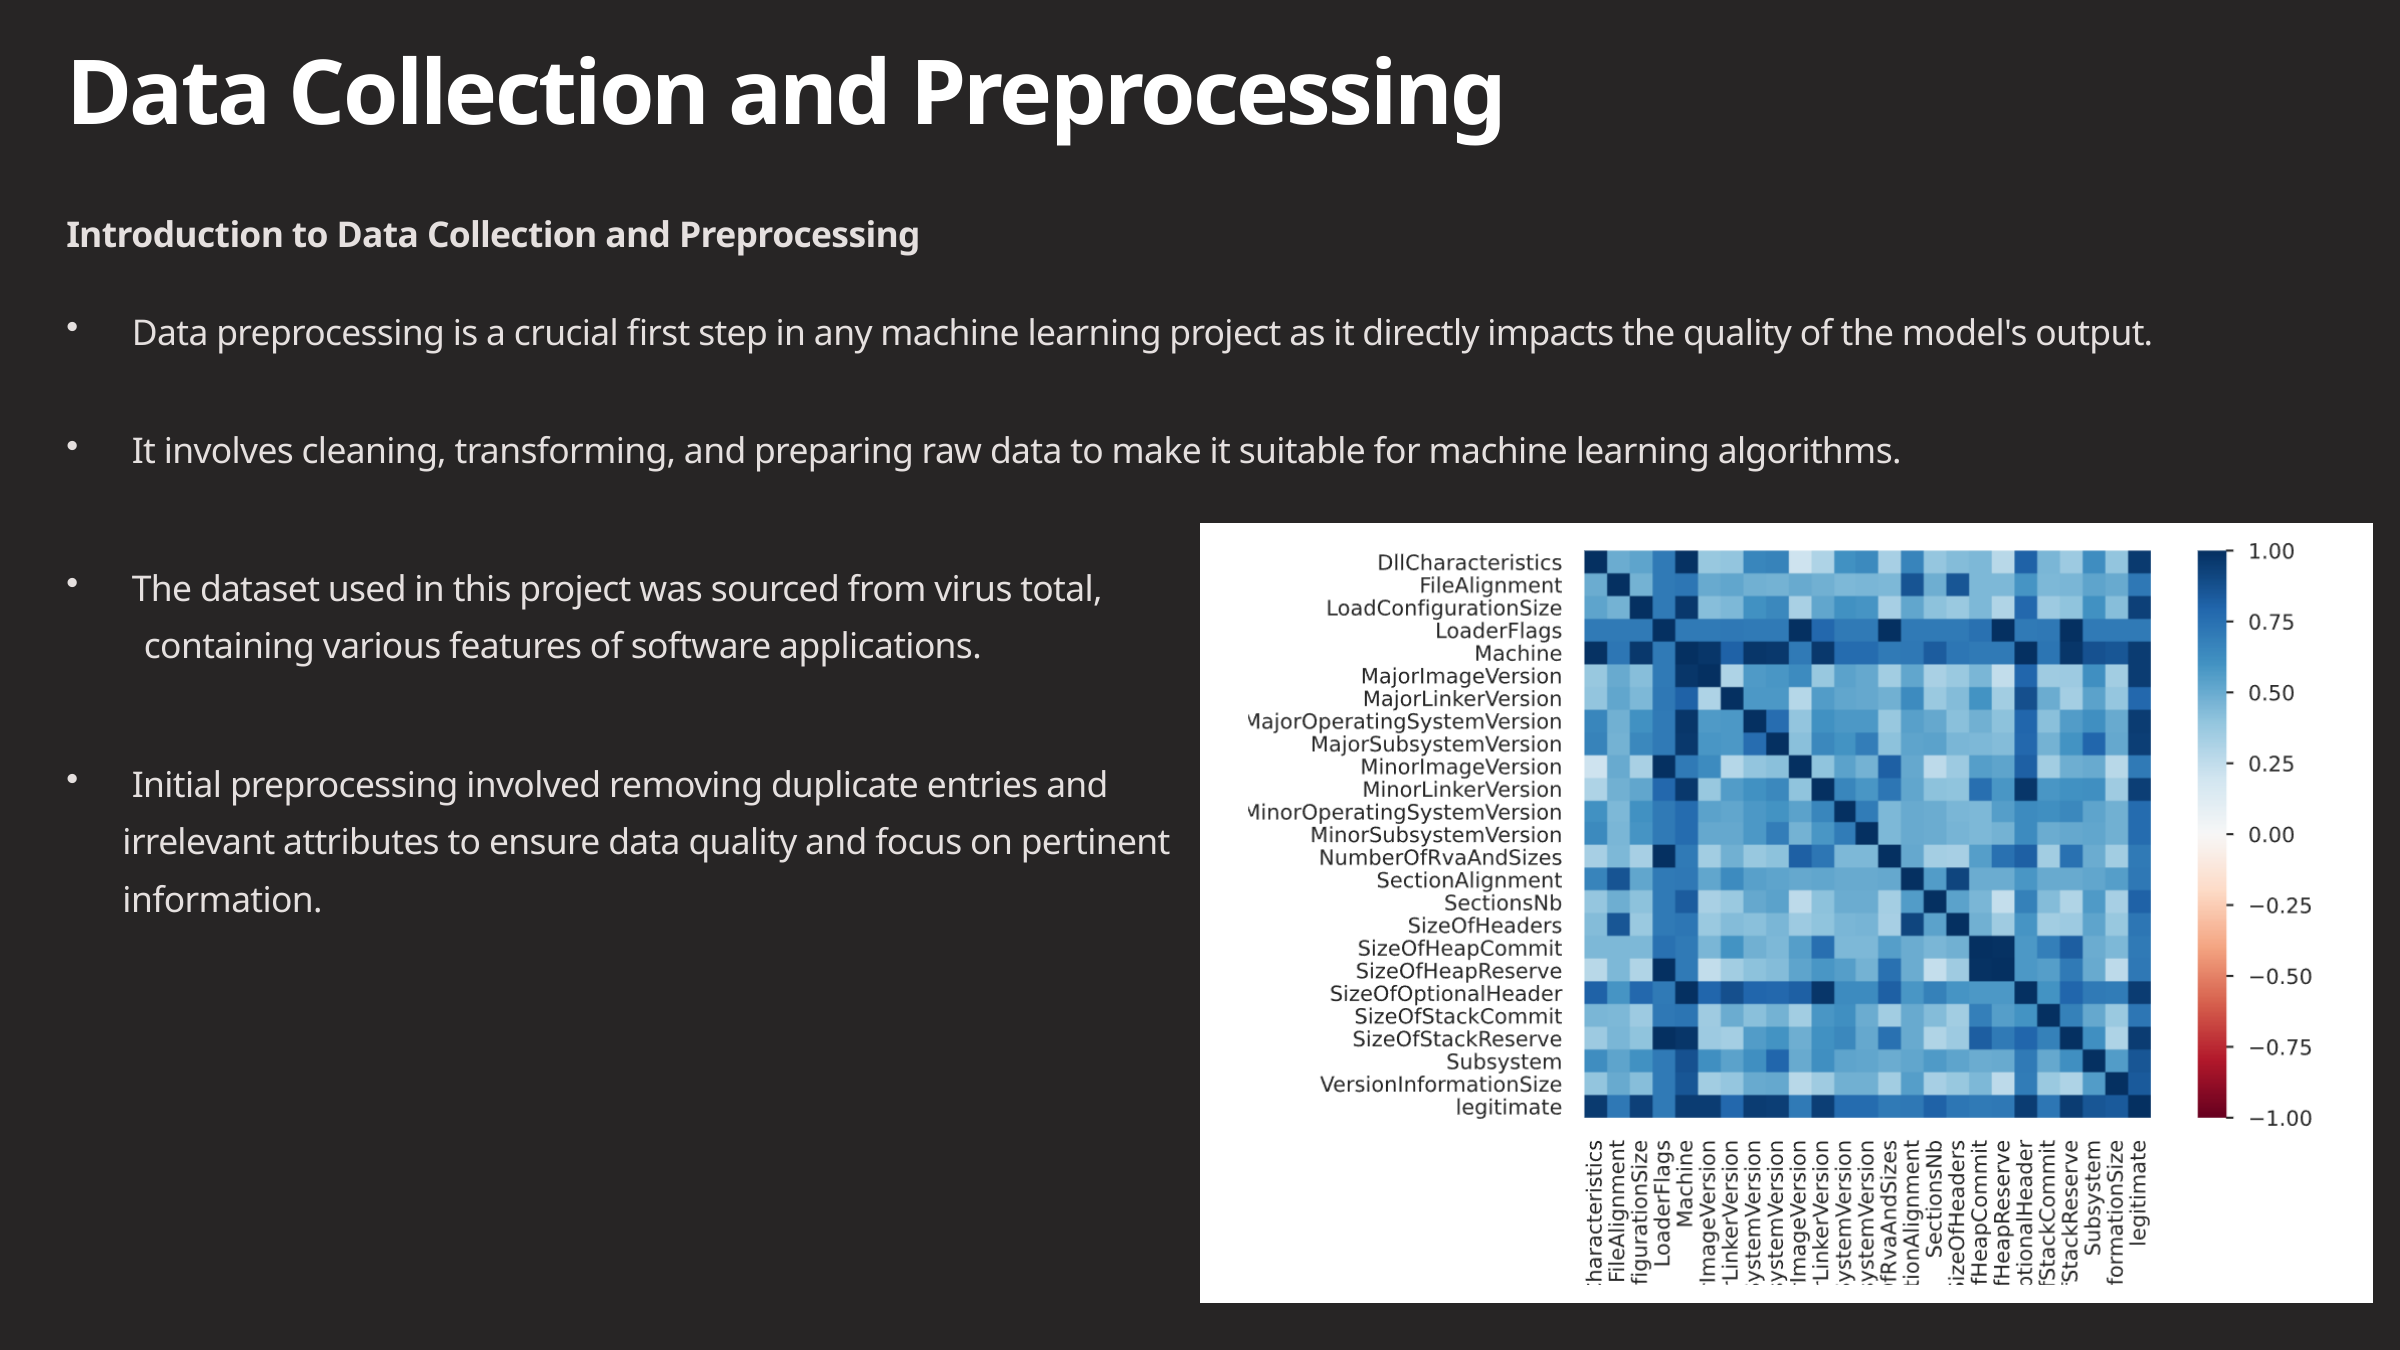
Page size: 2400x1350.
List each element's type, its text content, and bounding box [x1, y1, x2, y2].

picture [1199, 523, 2389, 1350]
text_box Data preprocessing is a crucial first step in any machine learning project as it directly impacts the quality of the model's output. [66, 295, 2215, 353]
text_box Initial preprocessing involved removing duplicate entries and irrelevant attributes to ensure data quality and focus on pertinent information. [66, 747, 1199, 863]
text_box The dataset used in this project was sourced from virus total, containing various features of software applications. [66, 551, 1199, 609]
text_box It involves cleaning, transforming, and preparing raw data to make it suitable for machine learning algorithms. [66, 413, 2215, 472]
text_box Data Collection and Preprocessing [66, 31, 1489, 144]
text_box Introduction to Data Collection and Preprocessing [66, 197, 2215, 255]
